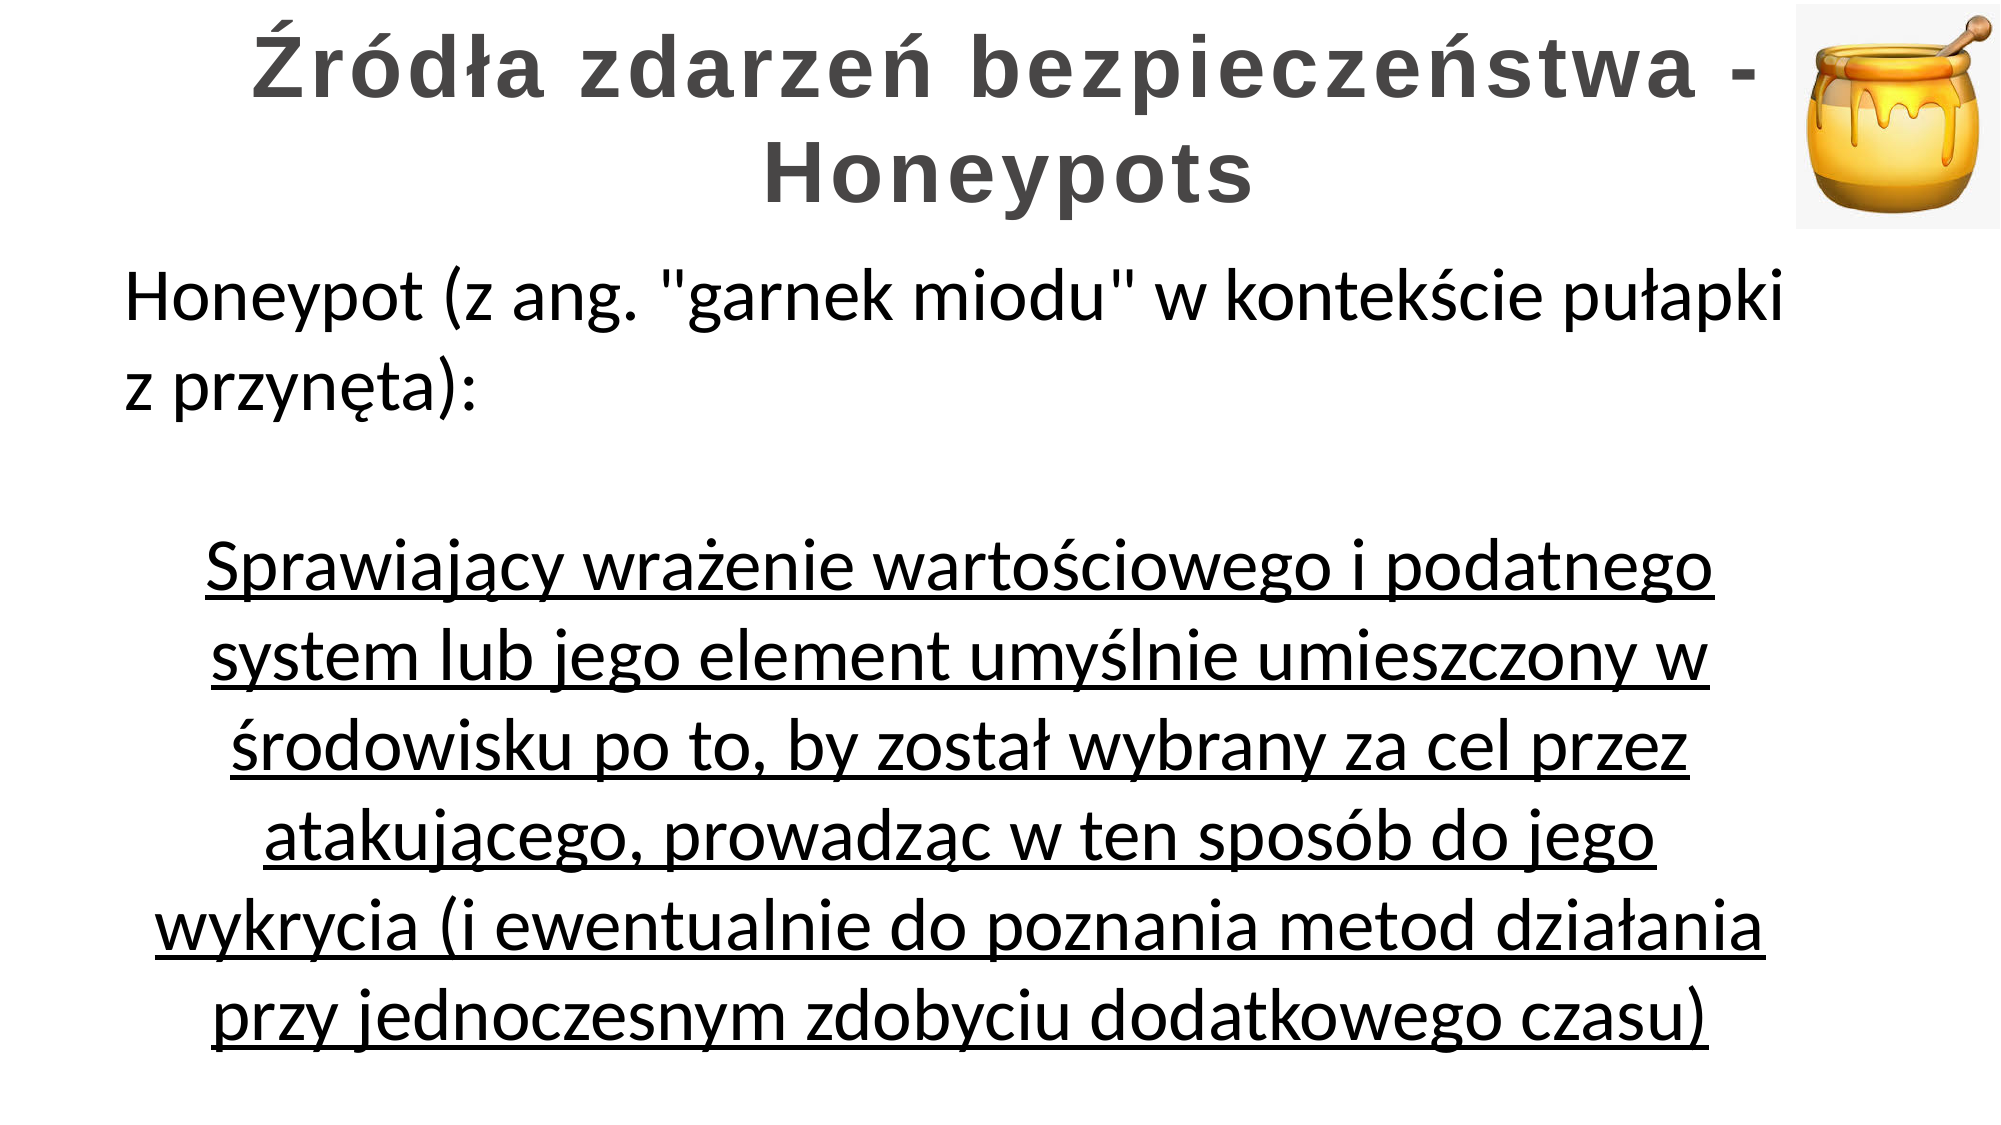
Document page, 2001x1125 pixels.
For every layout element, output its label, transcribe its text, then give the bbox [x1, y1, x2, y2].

picture [1796, 3, 2000, 229]
text_box Honeypot (z ang. "garnek miodu" w kontekście pułapki z przynęta): Sprawiający wrażenie wartościowego i podatnego system lub jego element umyślnie umieszczony w środowisku po to, by został wybrany za cel przez atakującego, prowadząc w ten sposób do jego wykrycia (i ewentualnie do poznania metod działania przy jednoczesnym zdobyciu dodatkowego czasu) [124, 244, 1797, 1055]
text_box Źródła zdarzeń bezpieczeństwa - Honeypots [124, 10, 1791, 220]
